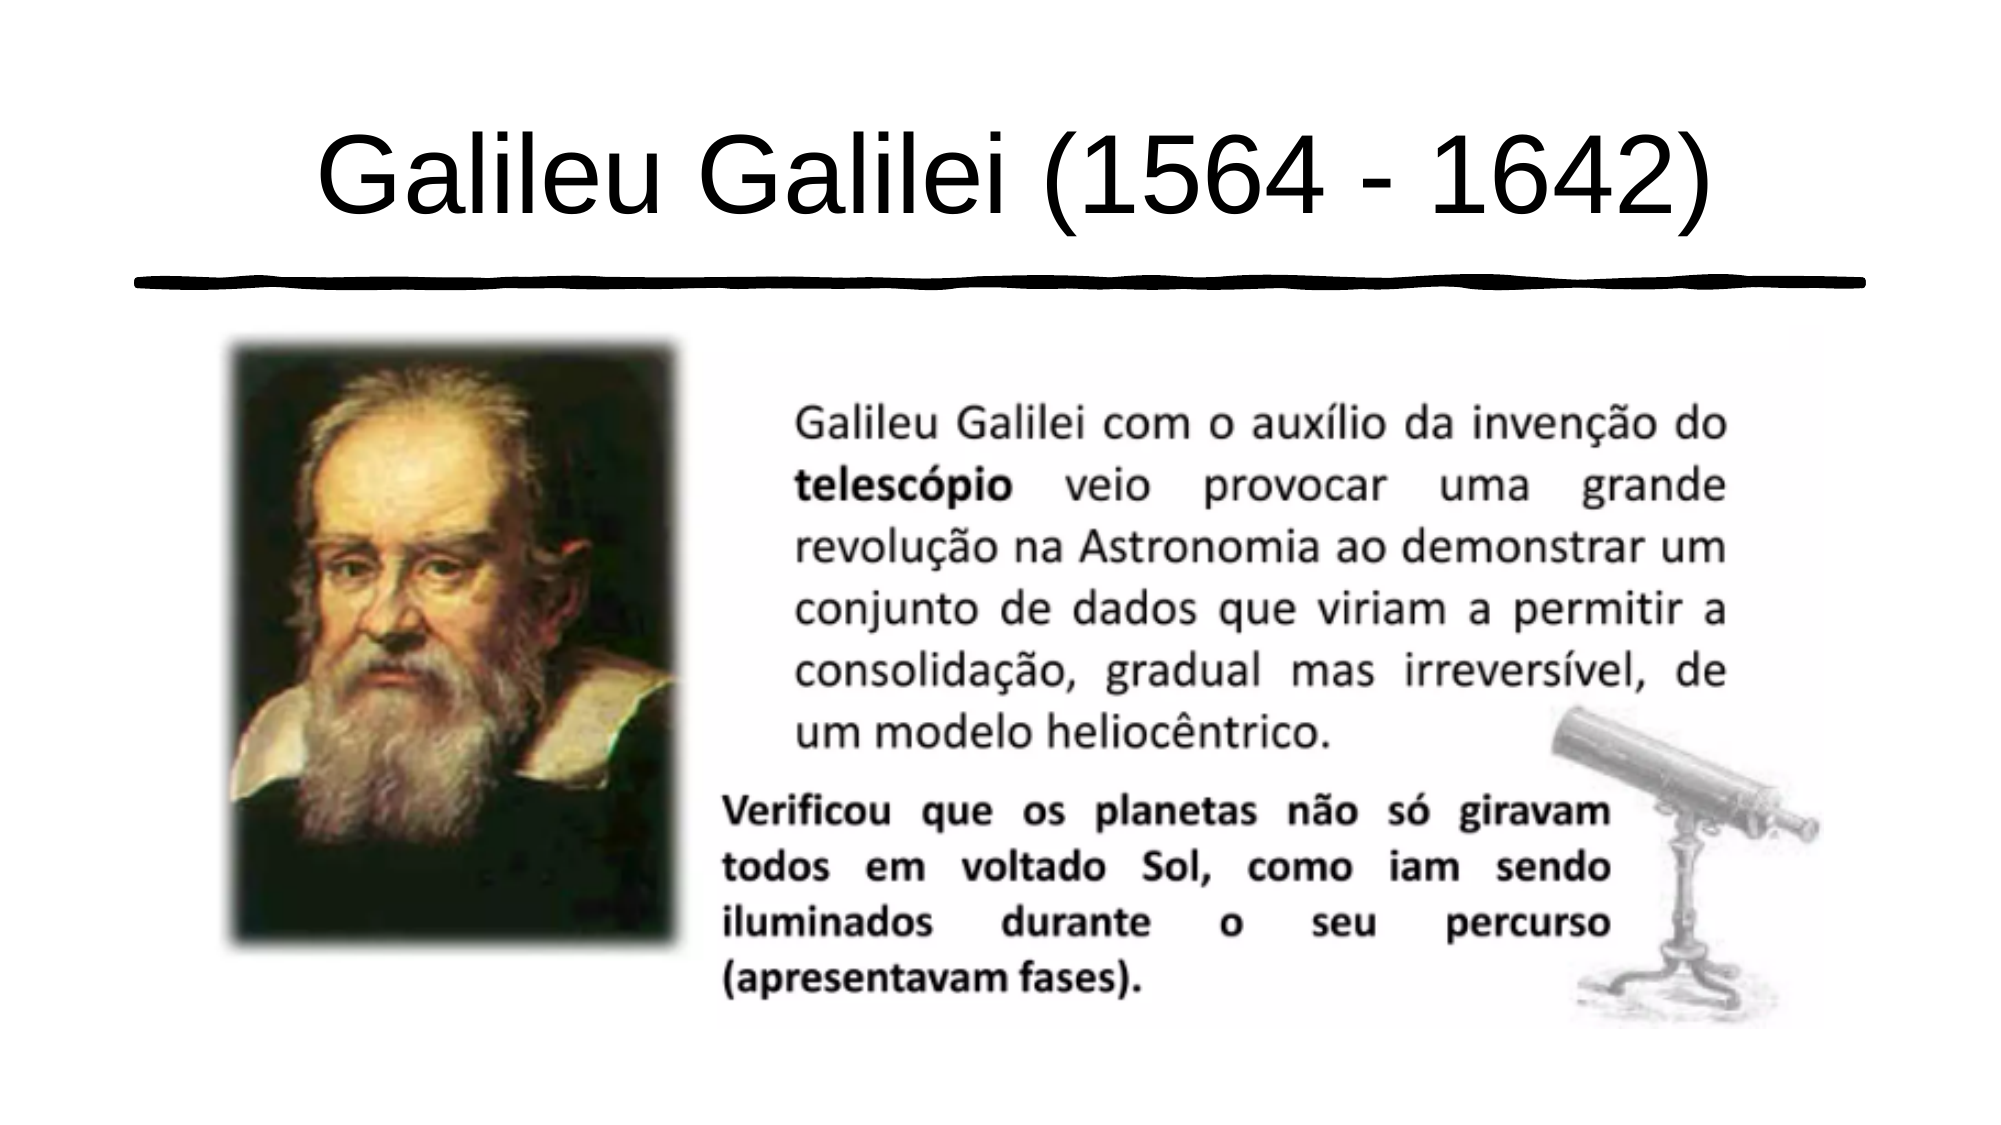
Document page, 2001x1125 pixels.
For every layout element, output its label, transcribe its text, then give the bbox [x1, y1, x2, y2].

title Galileu Galilei (1564 - 1642) [137, 59, 1863, 278]
picture [176, 325, 1824, 1029]
